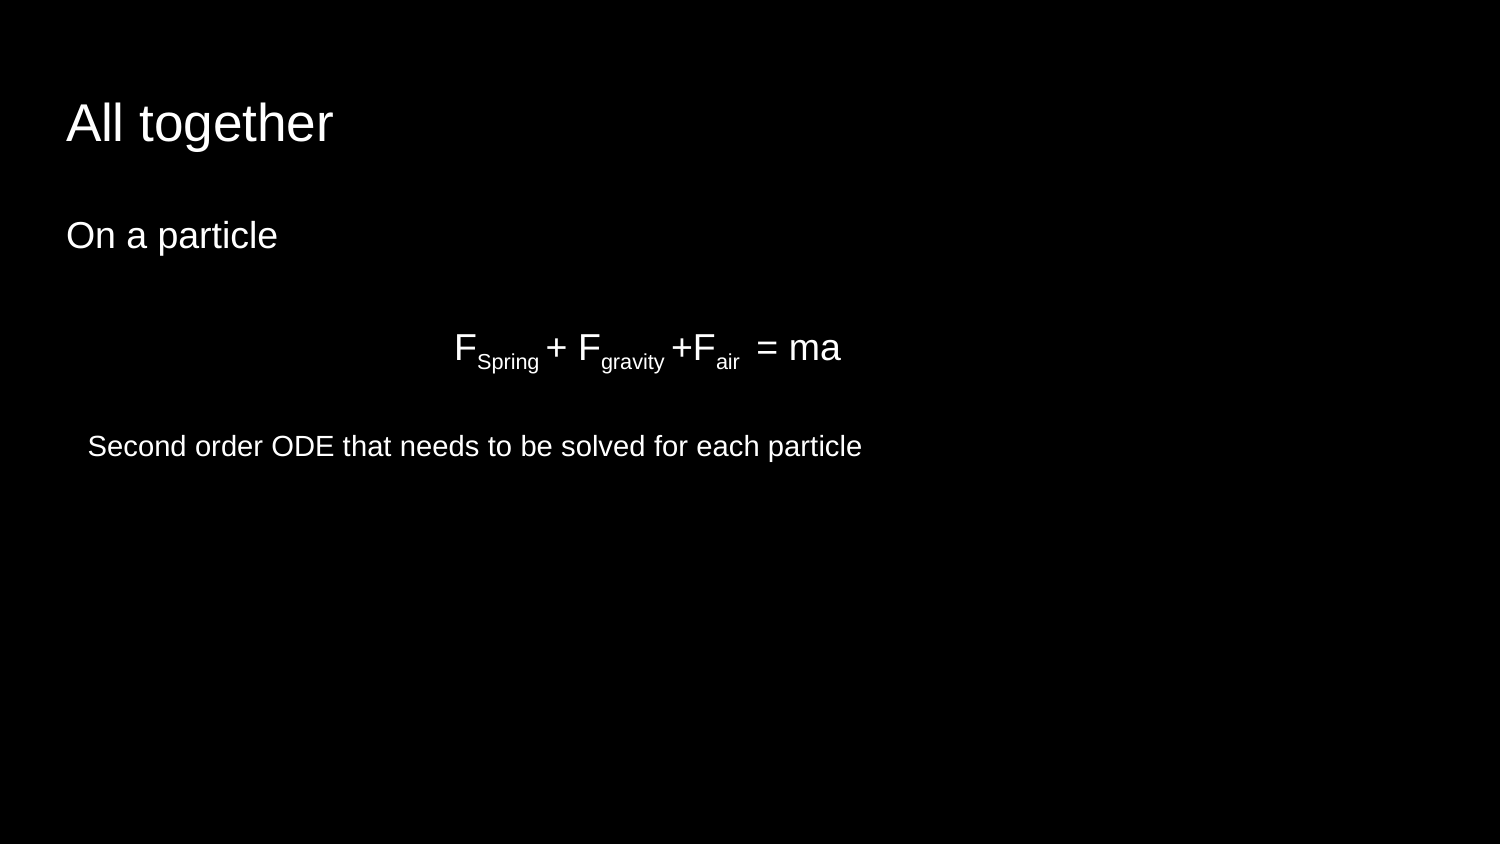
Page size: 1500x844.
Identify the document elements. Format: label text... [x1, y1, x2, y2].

title All together [51, 72, 1449, 167]
list FSpring + Fgravity +Fair = ma [439, 300, 890, 395]
list On a particle [51, 189, 329, 283]
text_box Second order ODE that needs to be solved for each particle [72, 412, 951, 478]
